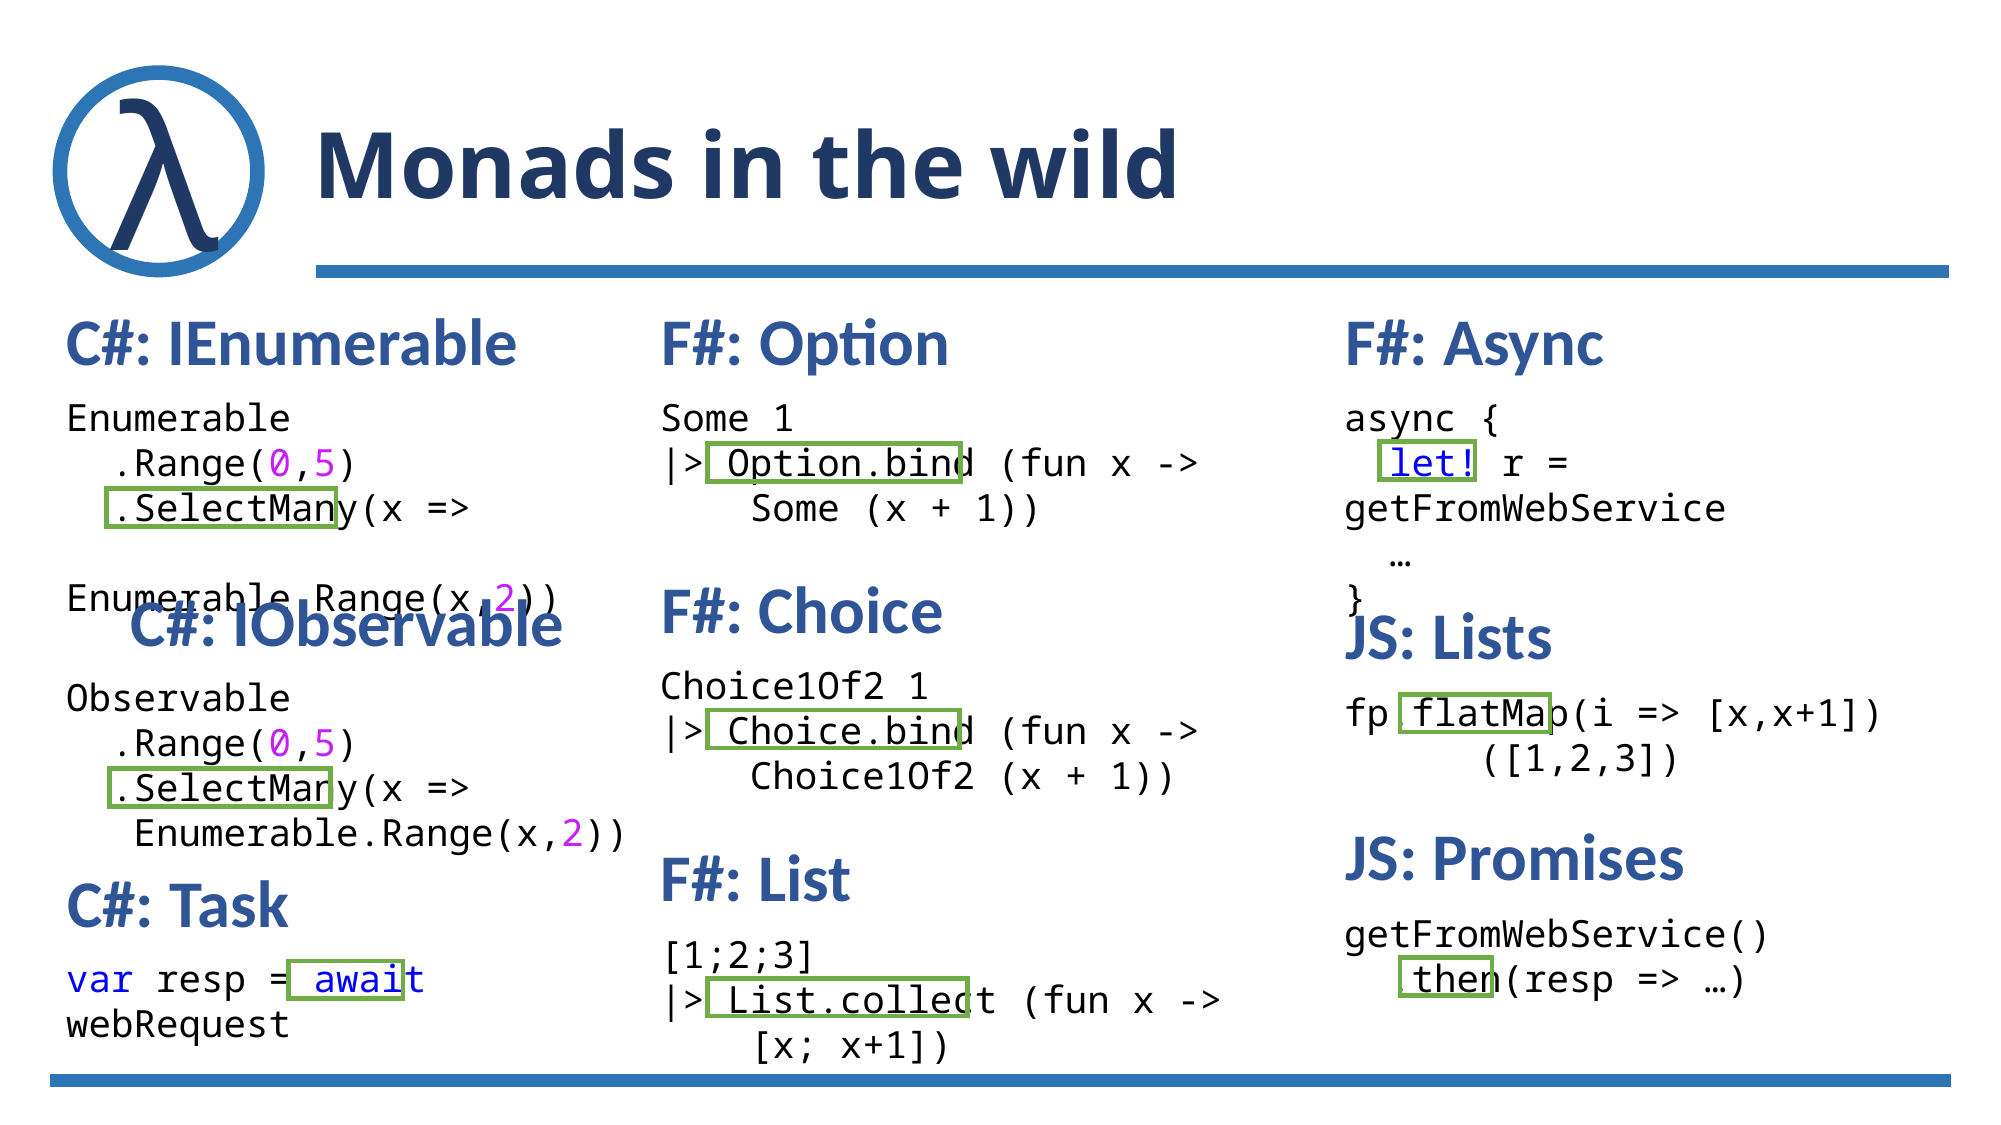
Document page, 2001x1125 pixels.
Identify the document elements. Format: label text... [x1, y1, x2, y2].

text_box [645, 290, 1317, 539]
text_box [51, 853, 645, 1009]
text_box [645, 827, 1317, 1075]
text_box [1329, 290, 1986, 584]
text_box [1329, 585, 1986, 788]
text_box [1329, 806, 1986, 1009]
title Monads in the wild [298, 59, 1949, 278]
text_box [51, 572, 645, 853]
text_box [51, 290, 630, 572]
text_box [645, 559, 1317, 807]
